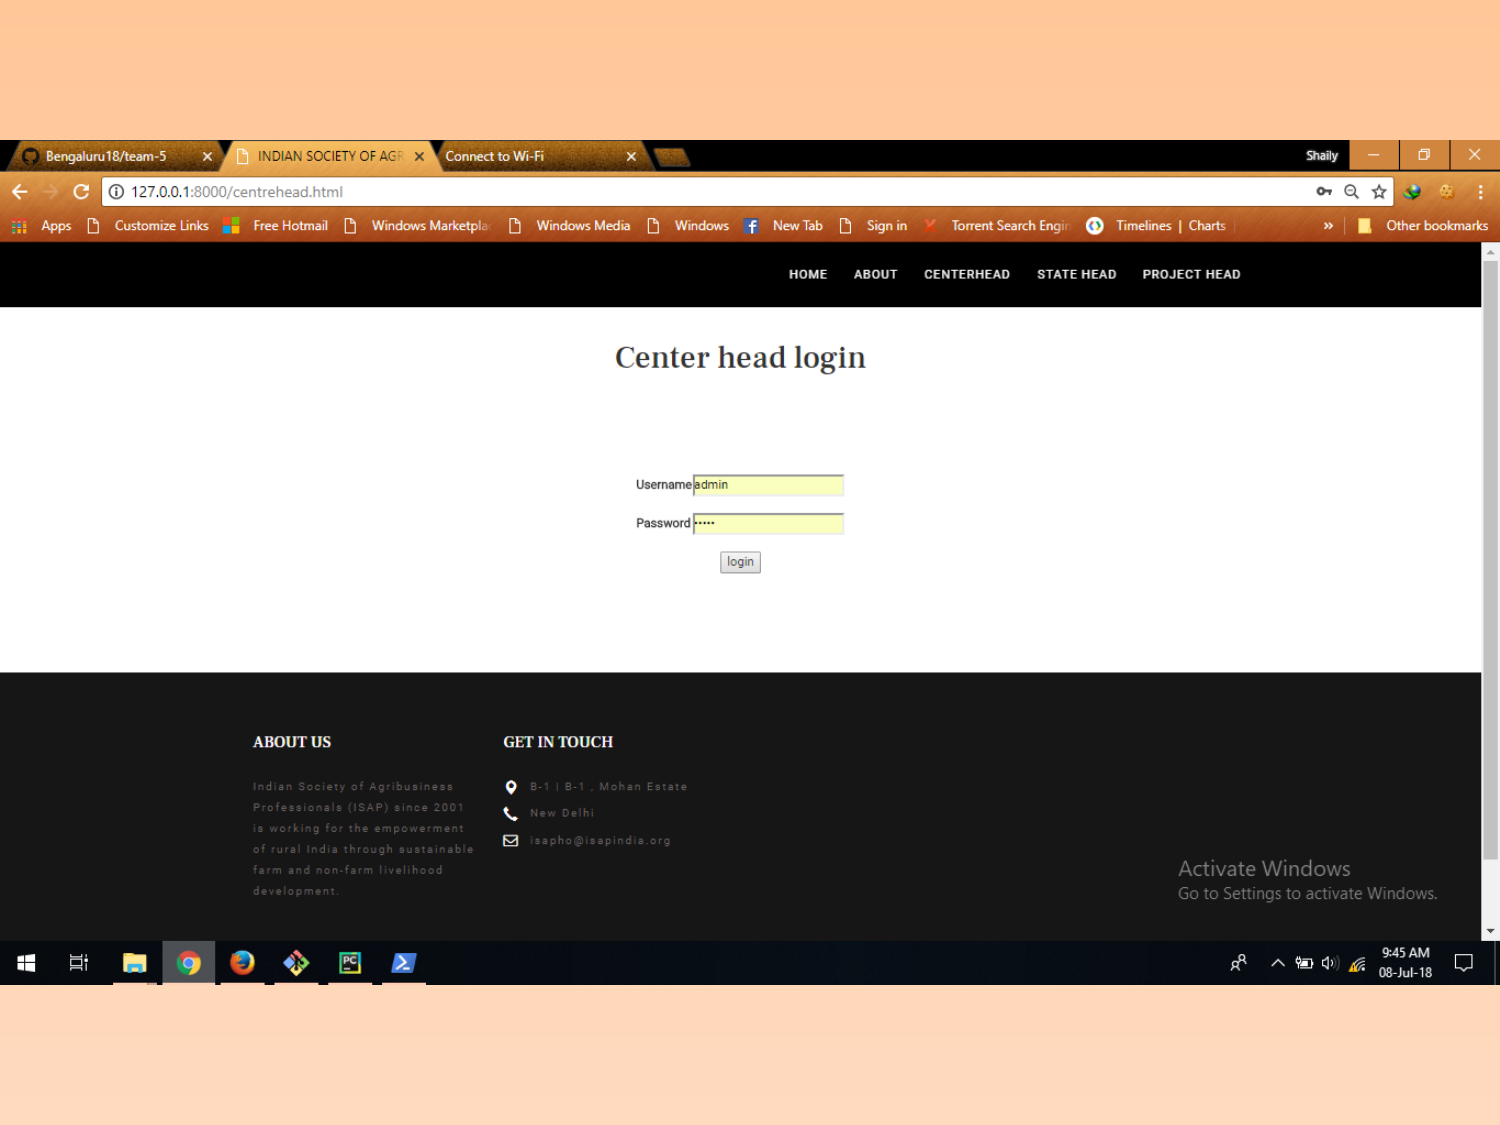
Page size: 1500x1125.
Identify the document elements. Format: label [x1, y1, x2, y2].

picture [0, 140, 1500, 985]
